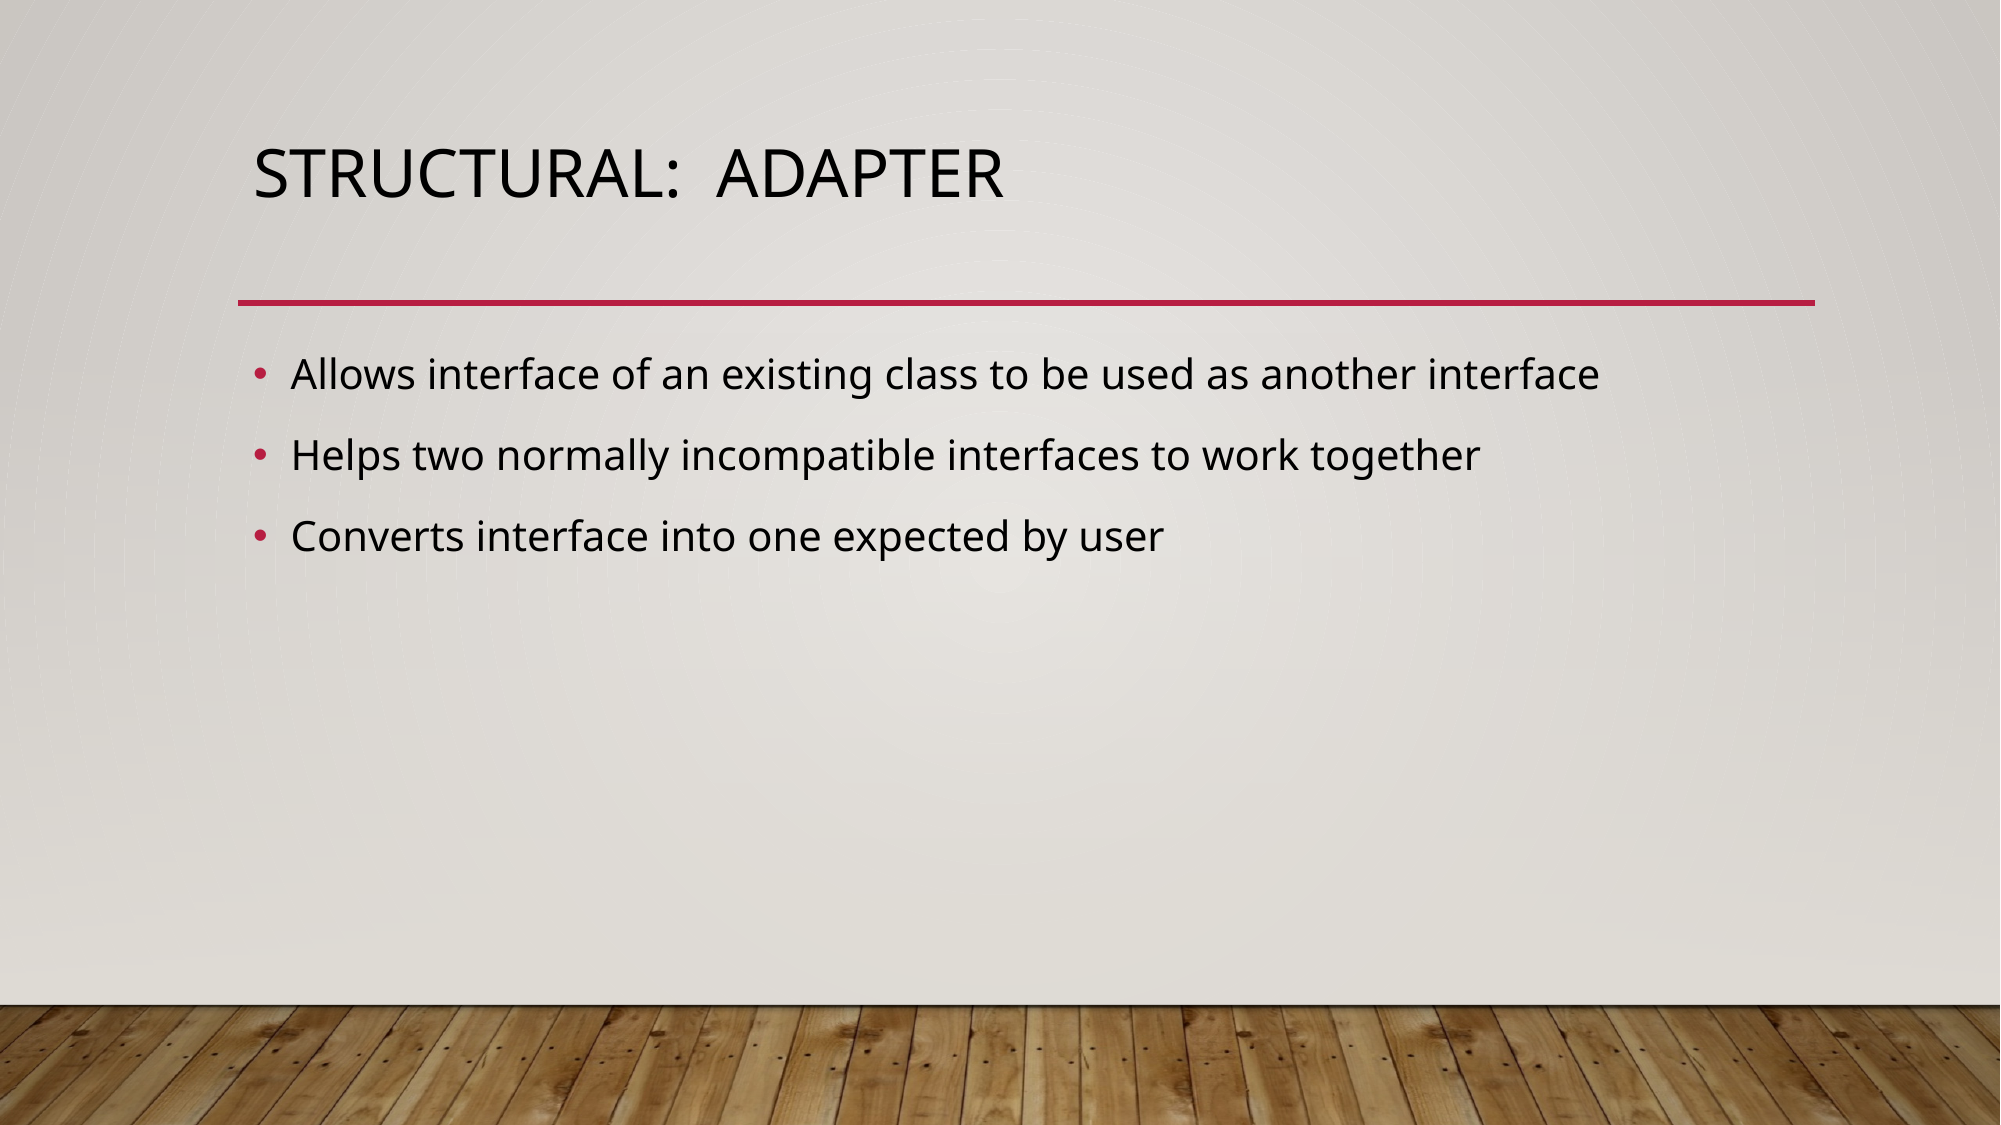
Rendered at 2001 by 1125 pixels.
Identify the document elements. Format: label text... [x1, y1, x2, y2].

picture [0, 1005, 2000, 1125]
title Structural: adapter [238, 131, 1814, 305]
list Allows interface of an existing class to be used as another interface Helps two normally incompatible interfaces to work together Converts interface into one expected by user [238, 330, 1814, 897]
